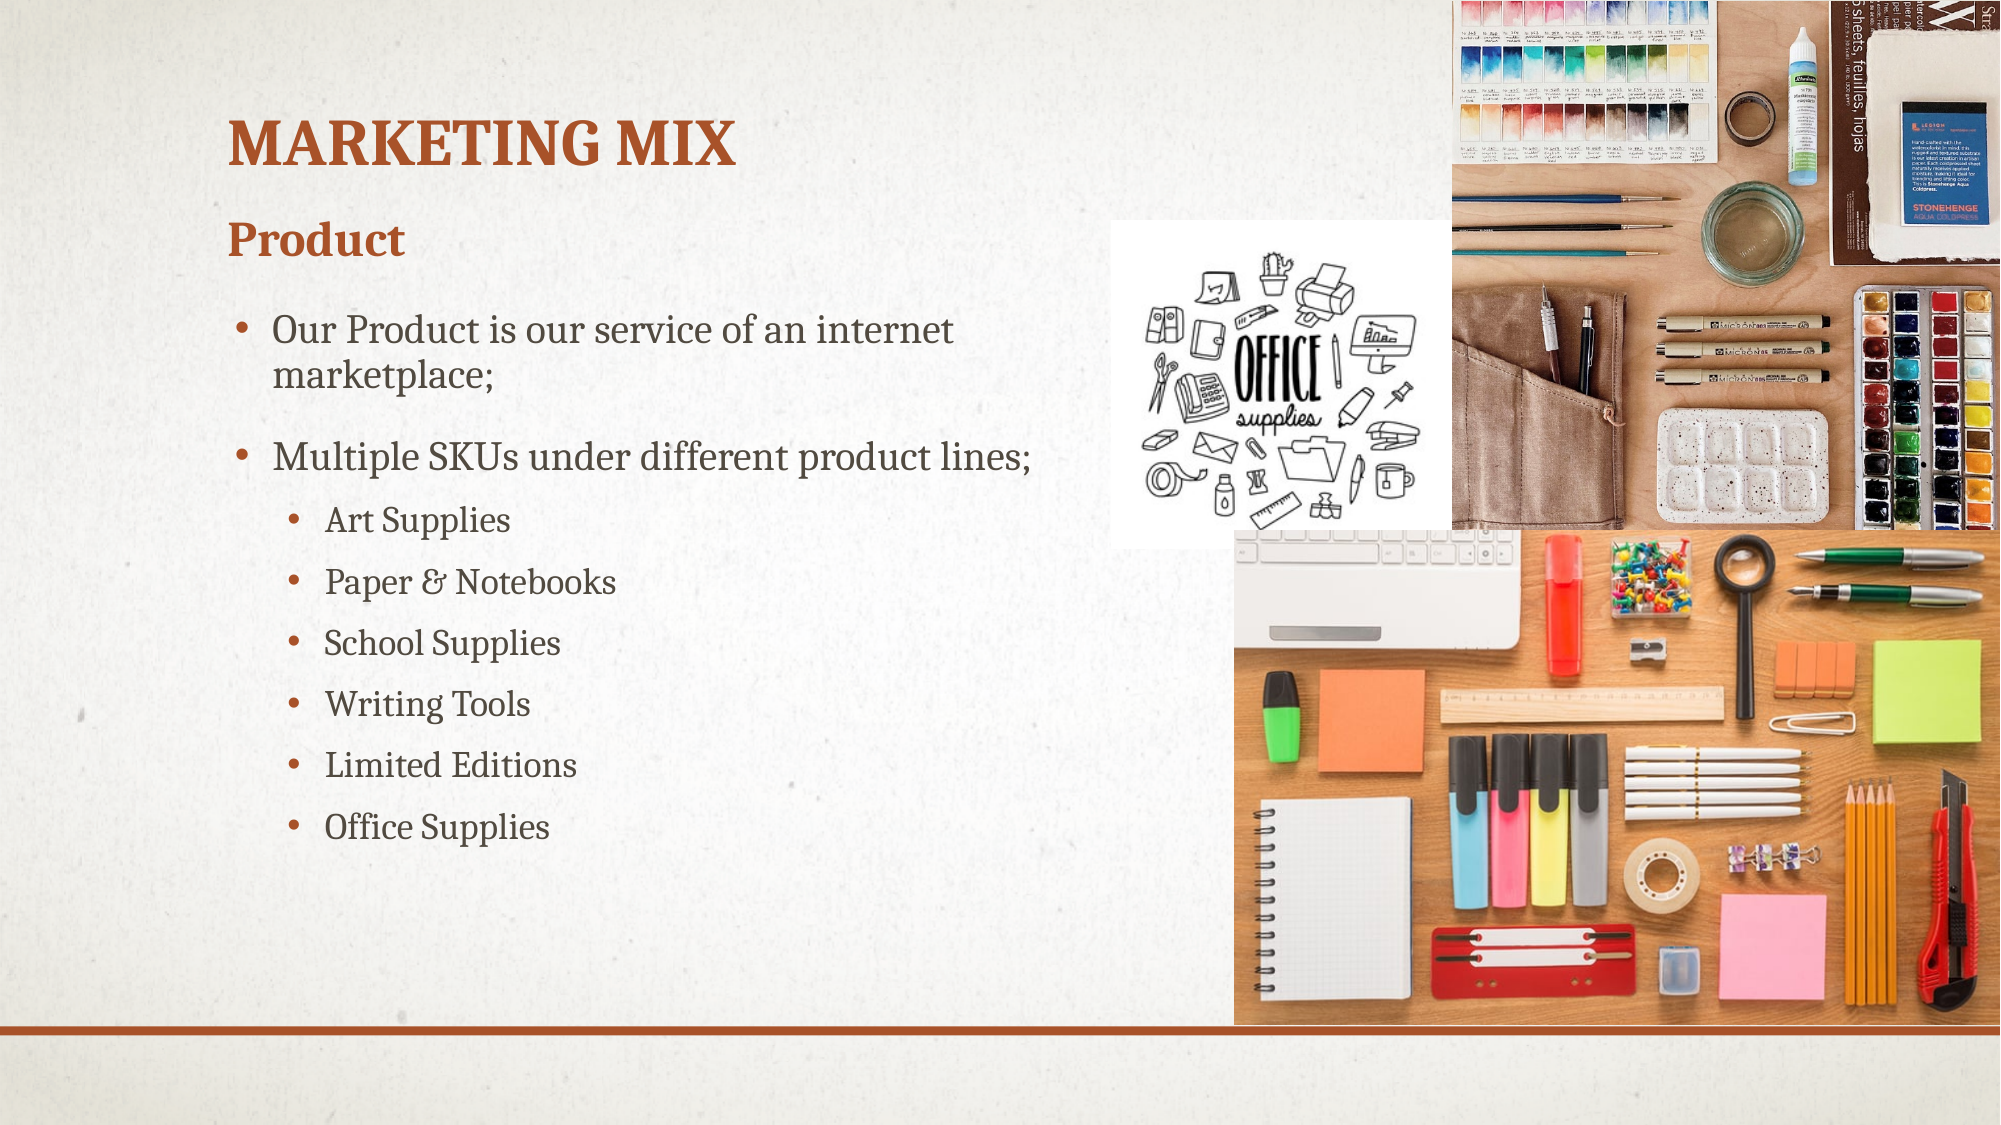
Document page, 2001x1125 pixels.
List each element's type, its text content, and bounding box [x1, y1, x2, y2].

picture [0, 0, 2001, 1125]
title Marketing Mix [212, 99, 1452, 187]
text_box Product [212, 187, 1452, 275]
list Our Product is our service of an internet marketplace; Multiple SKUs under different product lines; Art Supplies Paper & Notebooks School Supplies Writing Tools Limited Editions Office Supplies [212, 299, 1083, 975]
